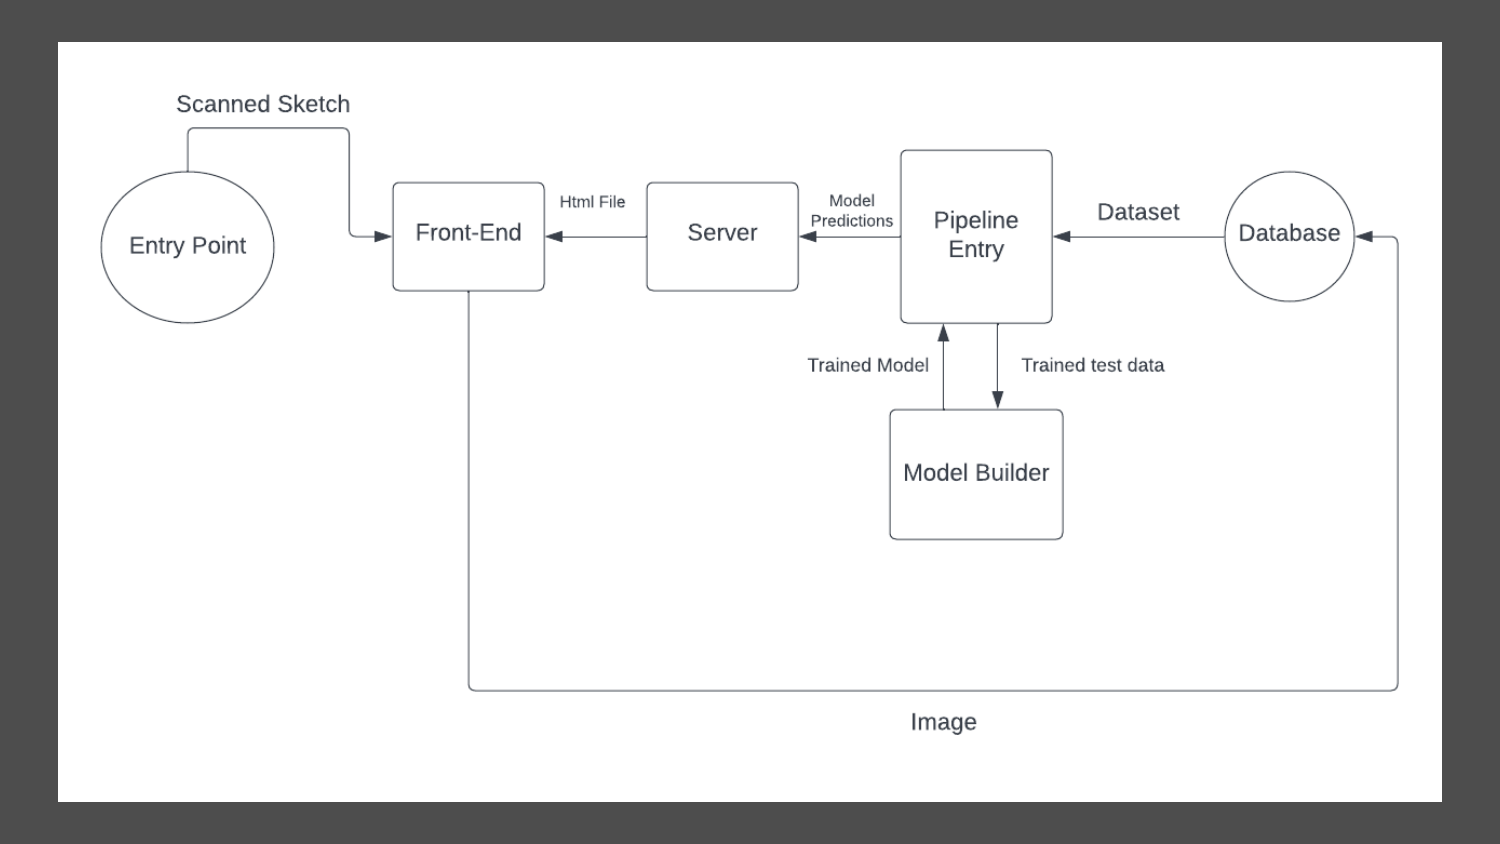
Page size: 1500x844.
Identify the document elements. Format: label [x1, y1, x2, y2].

picture [58, 42, 1443, 802]
